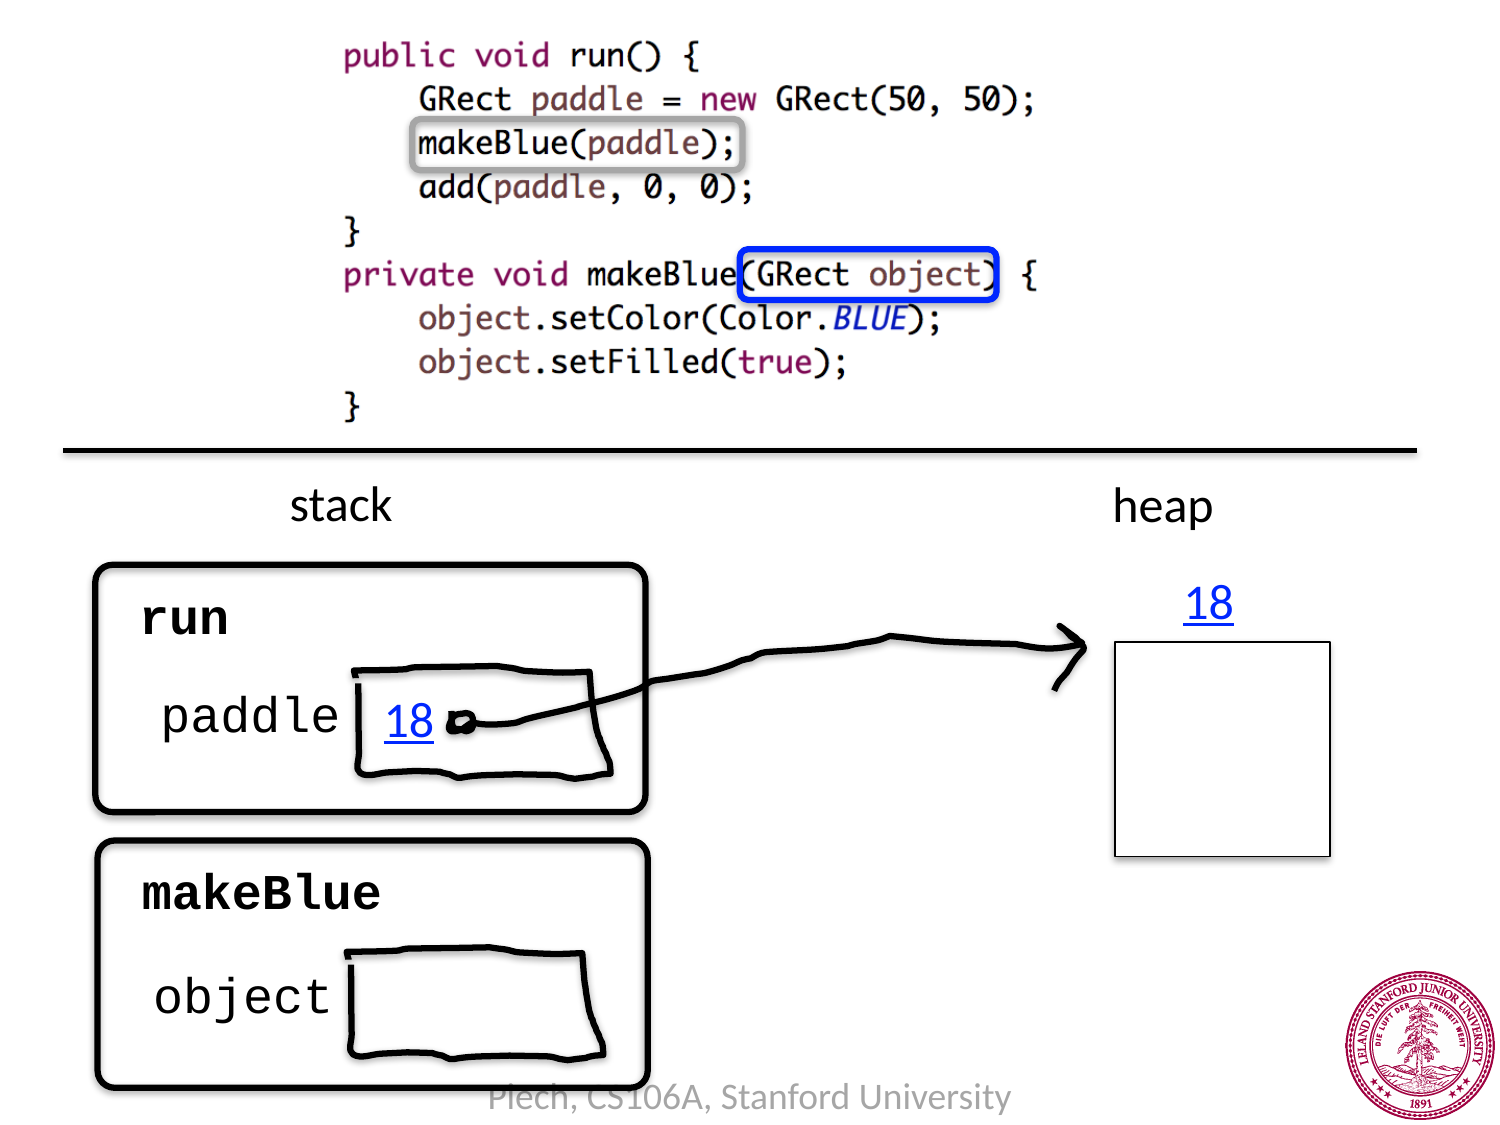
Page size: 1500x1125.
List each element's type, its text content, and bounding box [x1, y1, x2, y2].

picture [332, 31, 1086, 445]
text_box paddle [145, 674, 353, 750]
text_box [1114, 641, 1331, 857]
text_box 18 [368, 679, 450, 755]
text_box heap [1097, 465, 1229, 541]
text_box [96, 839, 649, 1089]
text_box [353, 665, 612, 780]
text_box [450, 625, 1085, 733]
picture [1345, 971, 1495, 1120]
text_box stack [274, 464, 408, 539]
text_box object [138, 956, 346, 1031]
text_box [94, 564, 647, 813]
text_box 18 [1168, 562, 1249, 637]
text_box [345, 946, 605, 1061]
